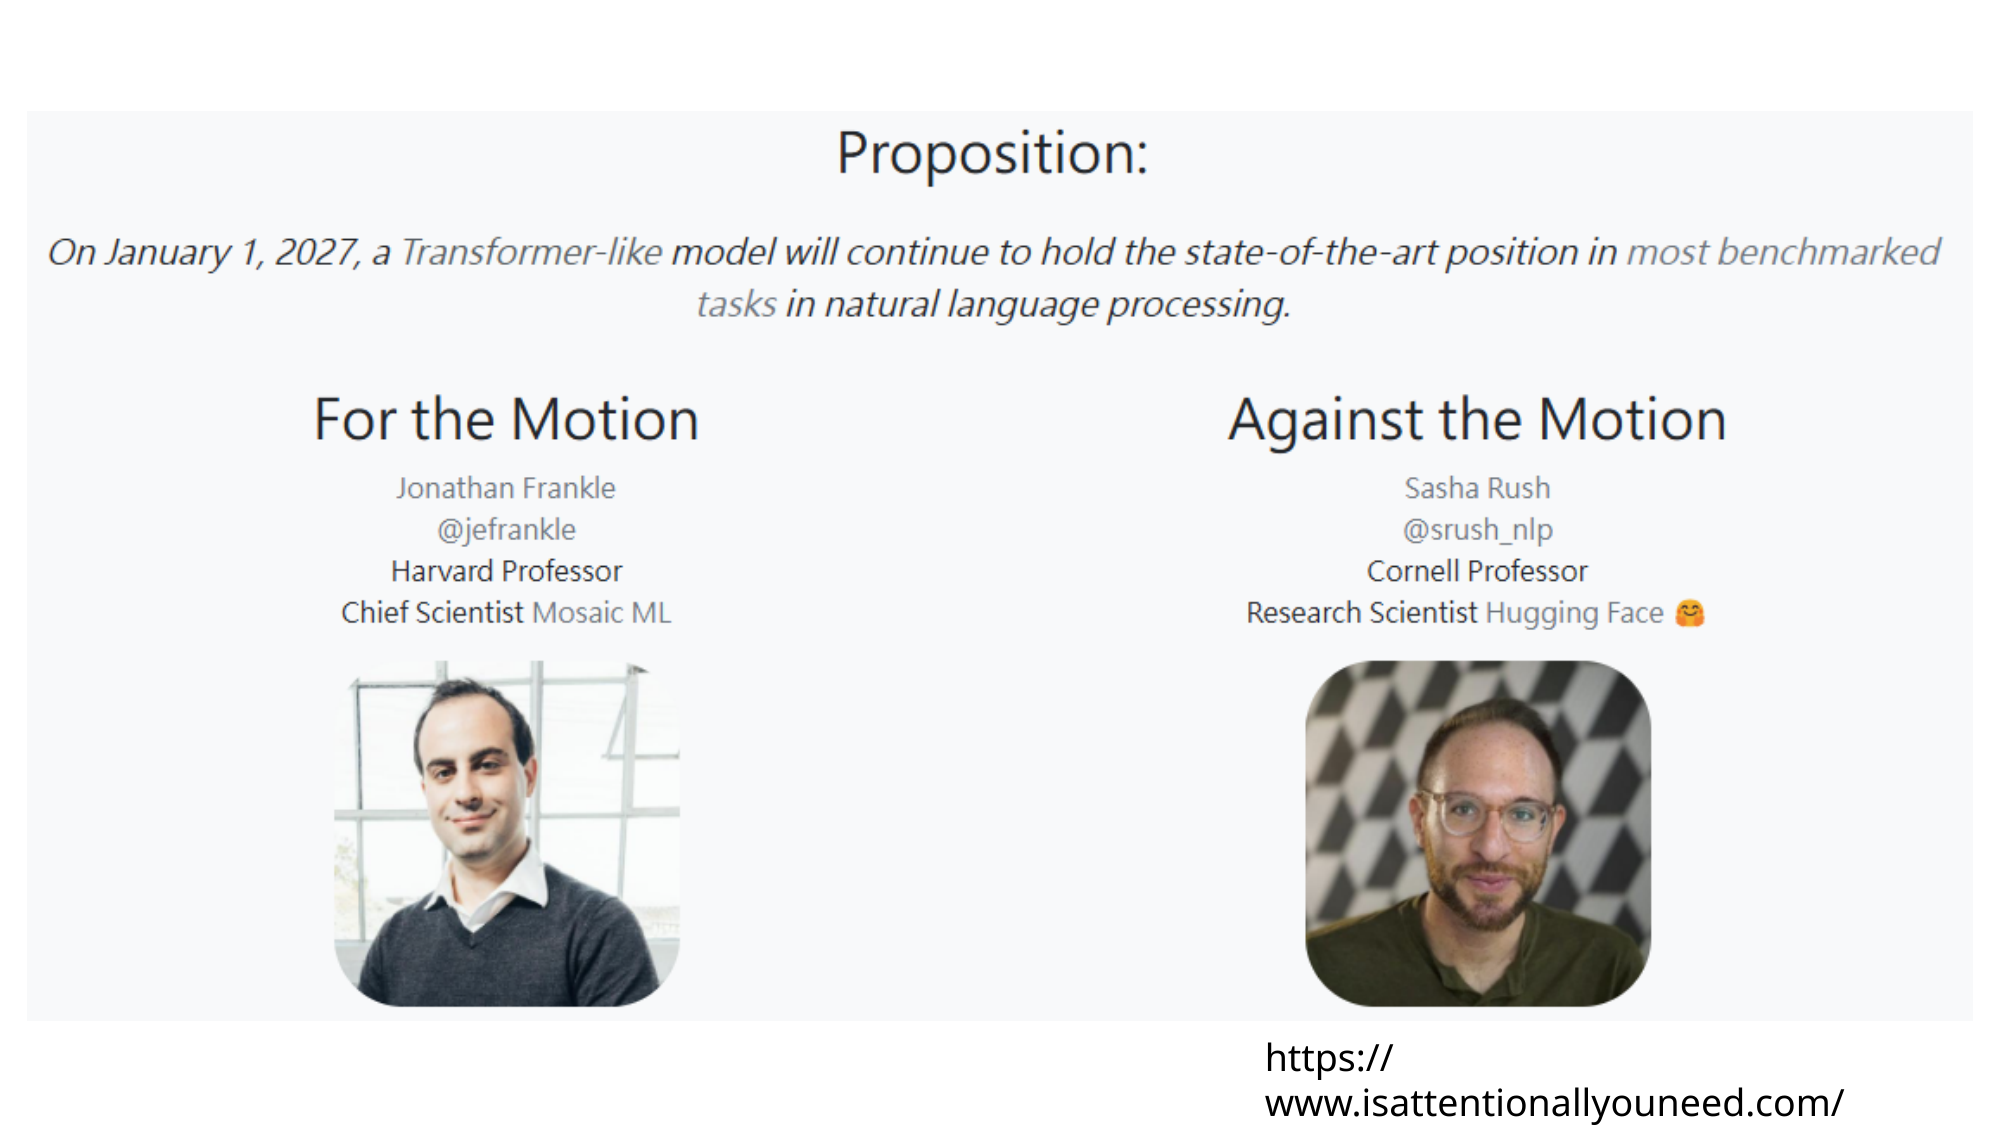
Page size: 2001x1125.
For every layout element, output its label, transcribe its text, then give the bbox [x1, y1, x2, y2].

text_box https://www.isattentionallyouneed.com/ [1250, 1026, 1973, 1125]
picture [26, 111, 1974, 1022]
